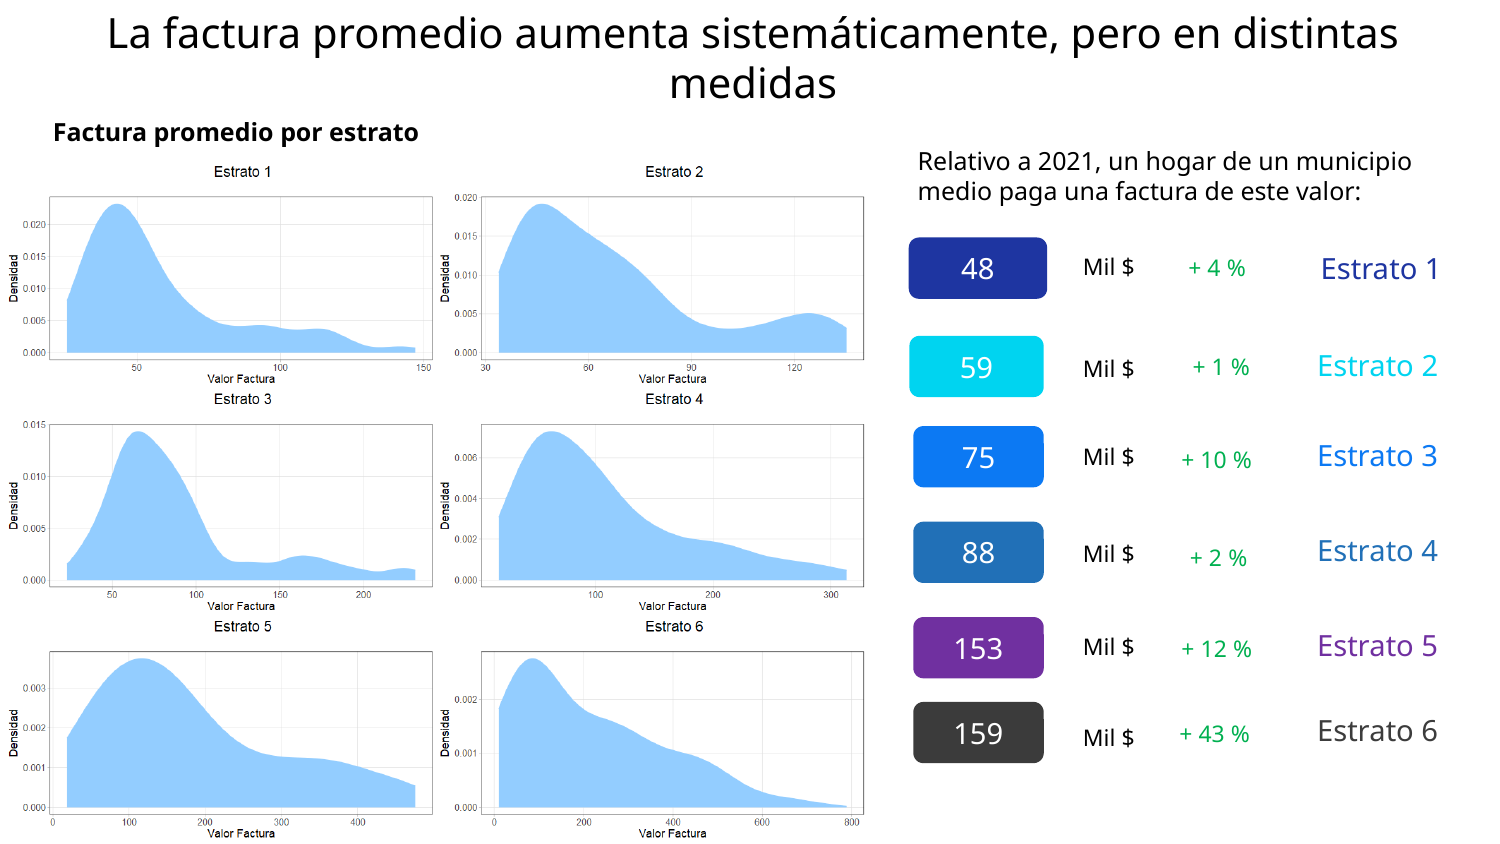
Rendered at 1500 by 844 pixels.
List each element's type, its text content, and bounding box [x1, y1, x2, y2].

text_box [913, 616, 1454, 679]
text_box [908, 237, 1458, 300]
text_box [913, 521, 1454, 584]
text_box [909, 335, 1454, 398]
text_box Factura promedio por estrato [37, 91, 864, 161]
title La factura promedio aumenta sistemáticamente, pero en distintas medidas [17, 17, 1489, 97]
picture [5, 162, 868, 844]
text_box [913, 425, 1454, 488]
text_box Relativo a 2021, un hogar de un municipio medio paga una factura de este valor: [902, 118, 1467, 233]
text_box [913, 701, 1454, 764]
